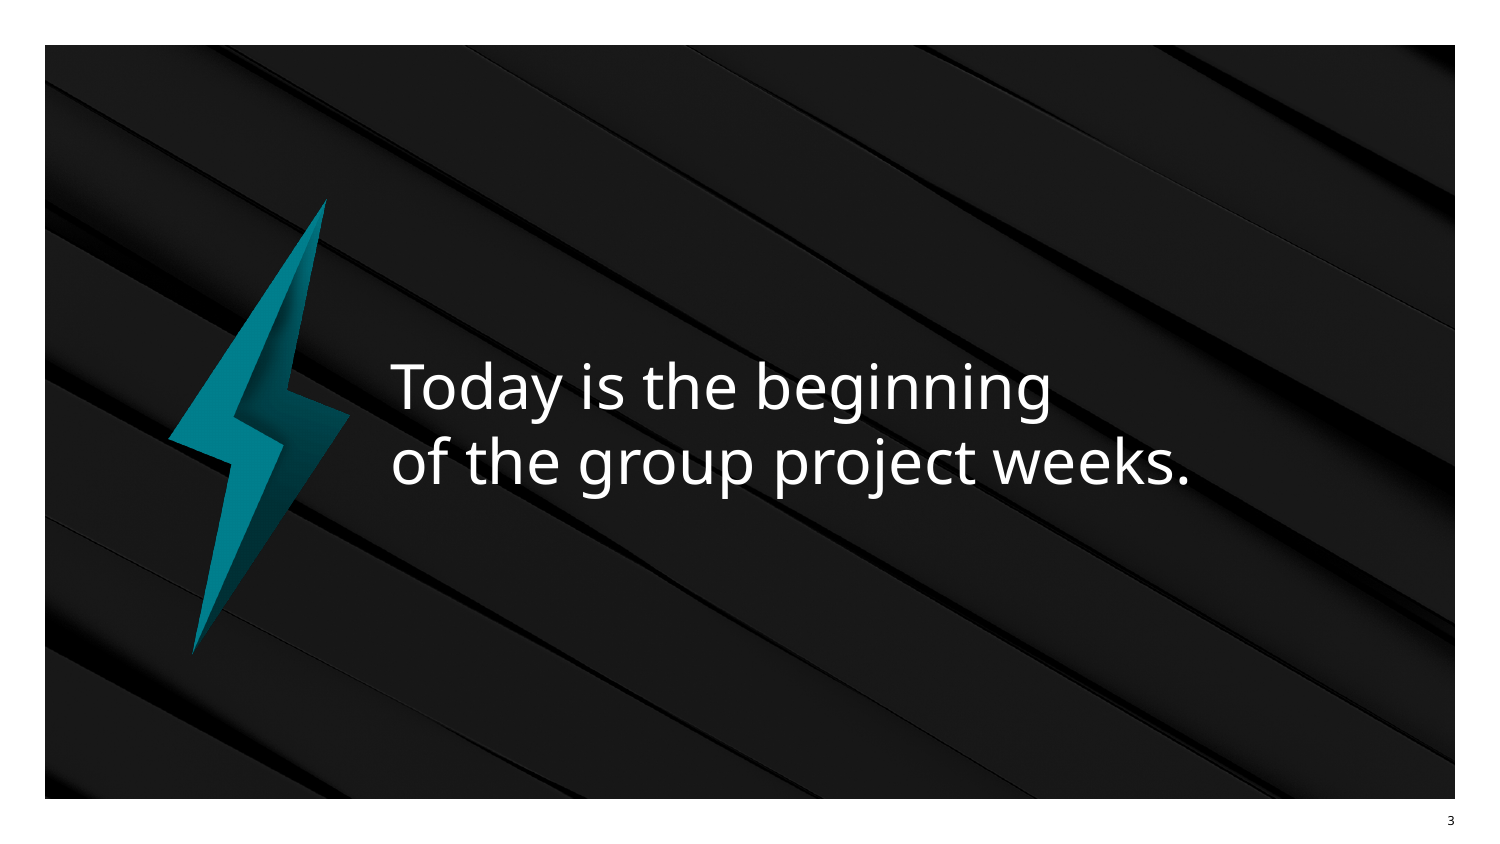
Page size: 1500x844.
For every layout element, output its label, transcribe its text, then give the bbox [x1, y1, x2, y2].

title Today is the beginning of the group project weeks. [0, 45, 1500, 799]
